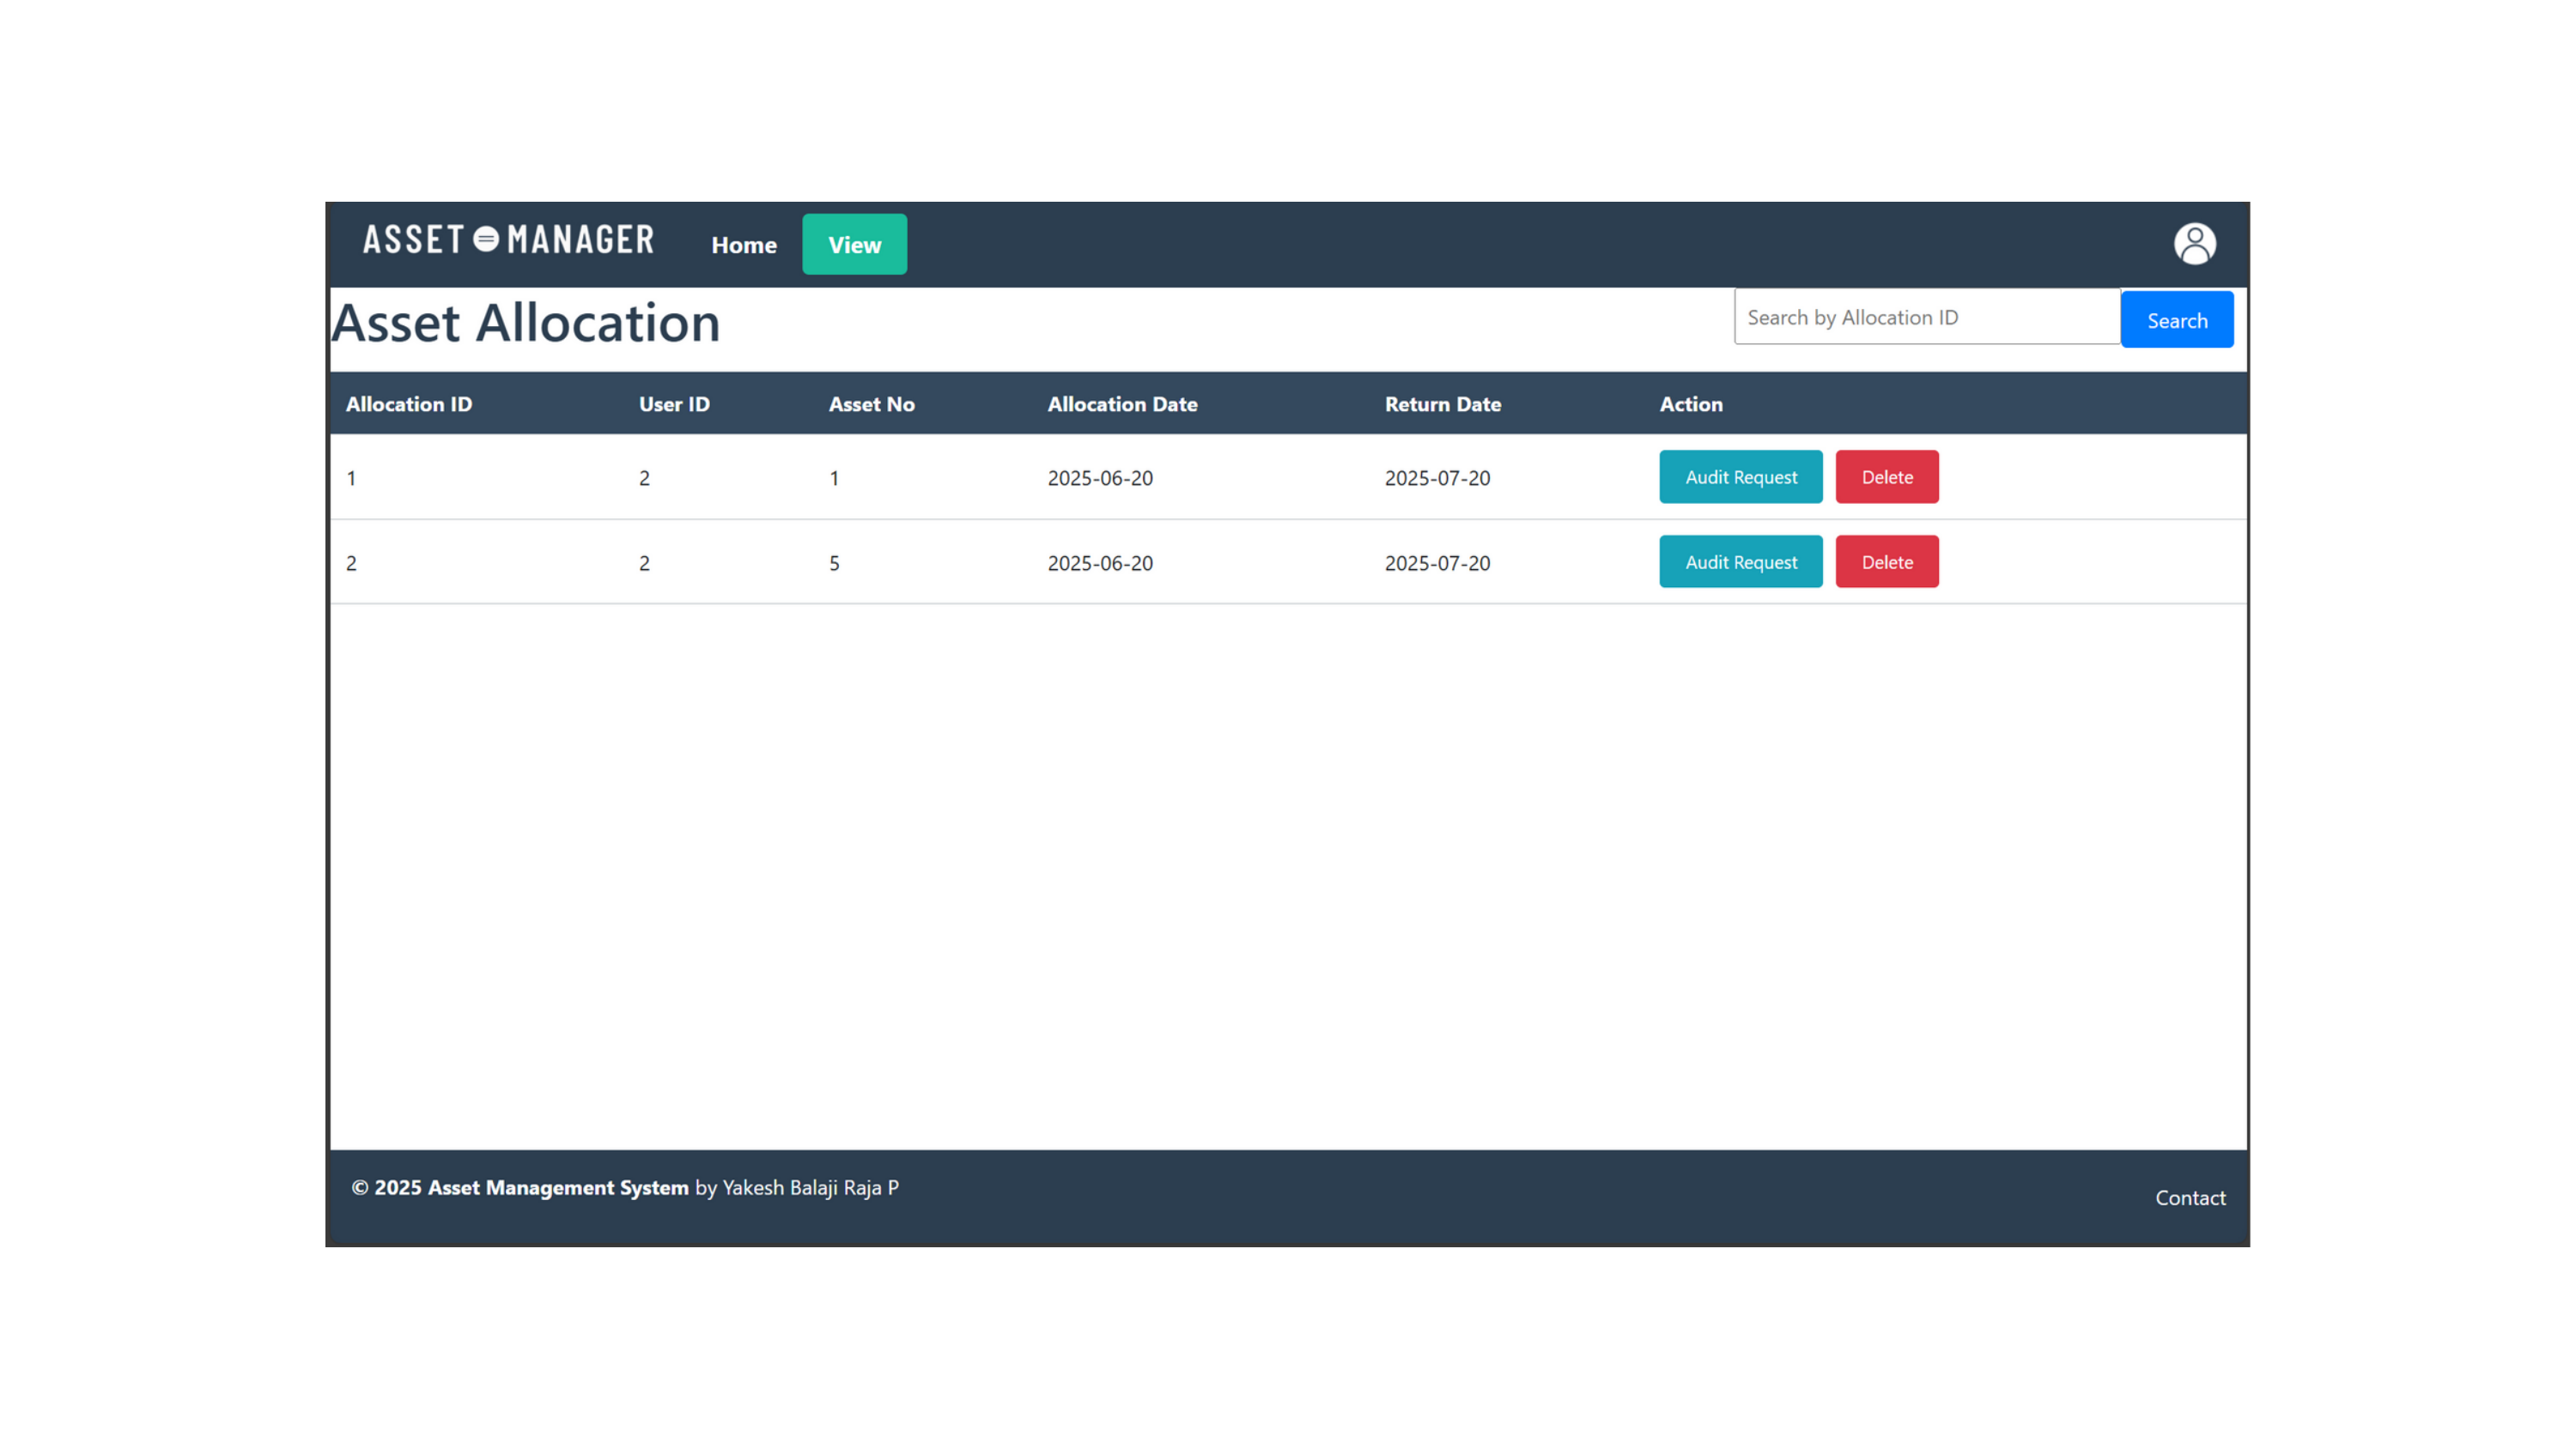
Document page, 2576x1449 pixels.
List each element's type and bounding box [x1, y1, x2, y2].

text_box [325, 202, 2251, 1247]
